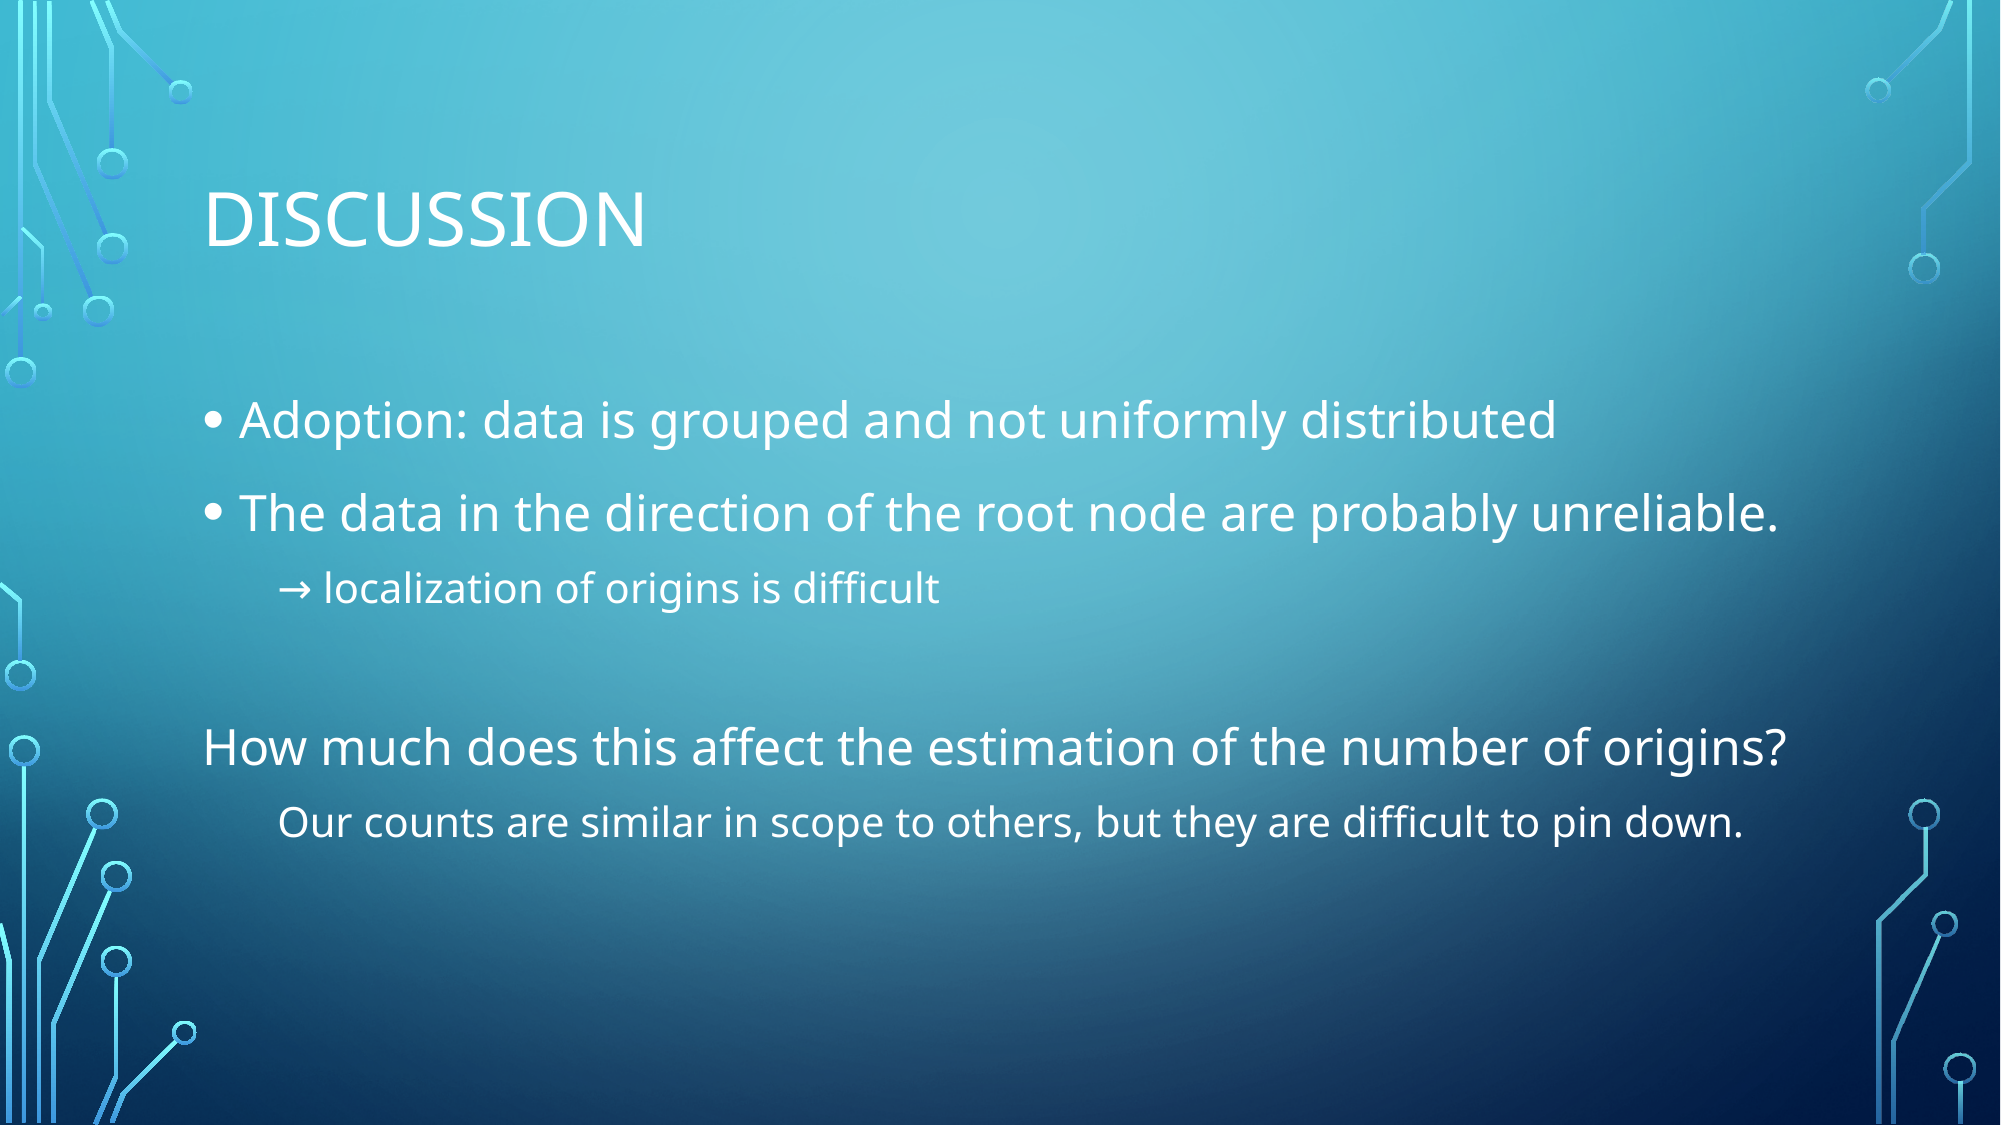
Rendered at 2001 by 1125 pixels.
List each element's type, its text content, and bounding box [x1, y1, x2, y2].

list Adoption: data is grouped and not uniformly distributed The data in the direction of the root node are probably unreliable. → localization of origins is difficult How much does this affect the estimation of the number of origins? Our counts are similar in scope to others, but they are difficult to pin down. [187, 369, 1813, 950]
title Discussion [187, 101, 1813, 344]
